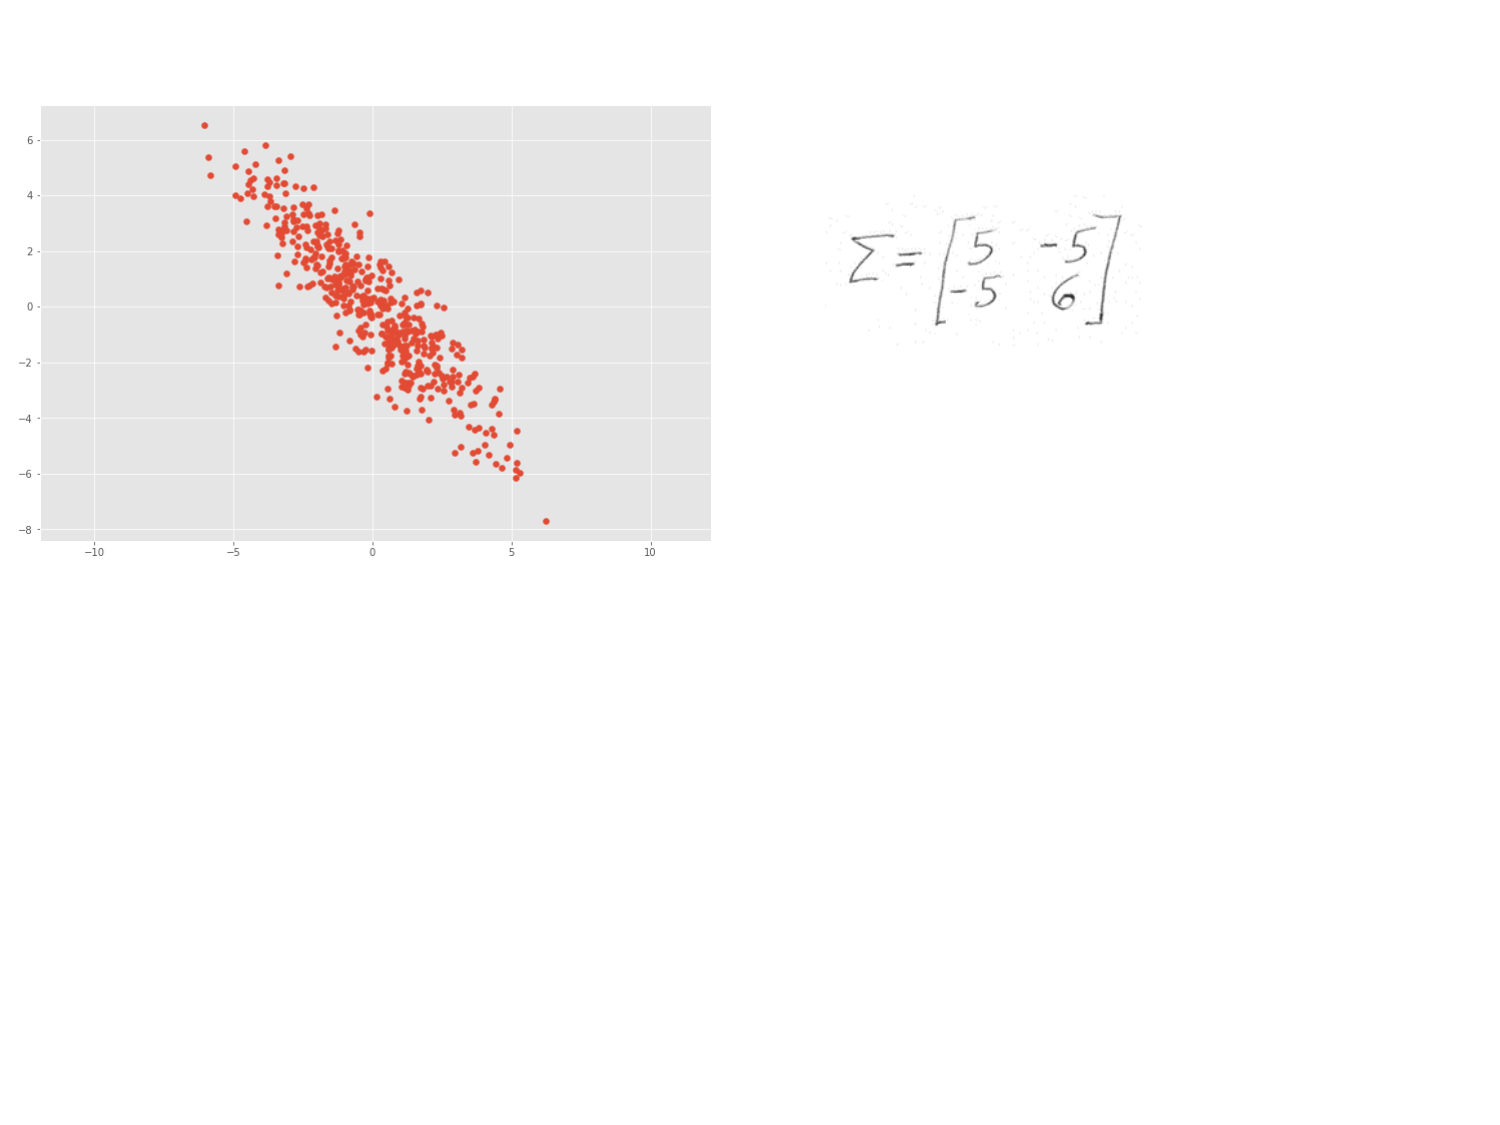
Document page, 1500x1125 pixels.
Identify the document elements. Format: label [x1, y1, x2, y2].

picture [824, 194, 1143, 347]
picture [10, 102, 717, 566]
